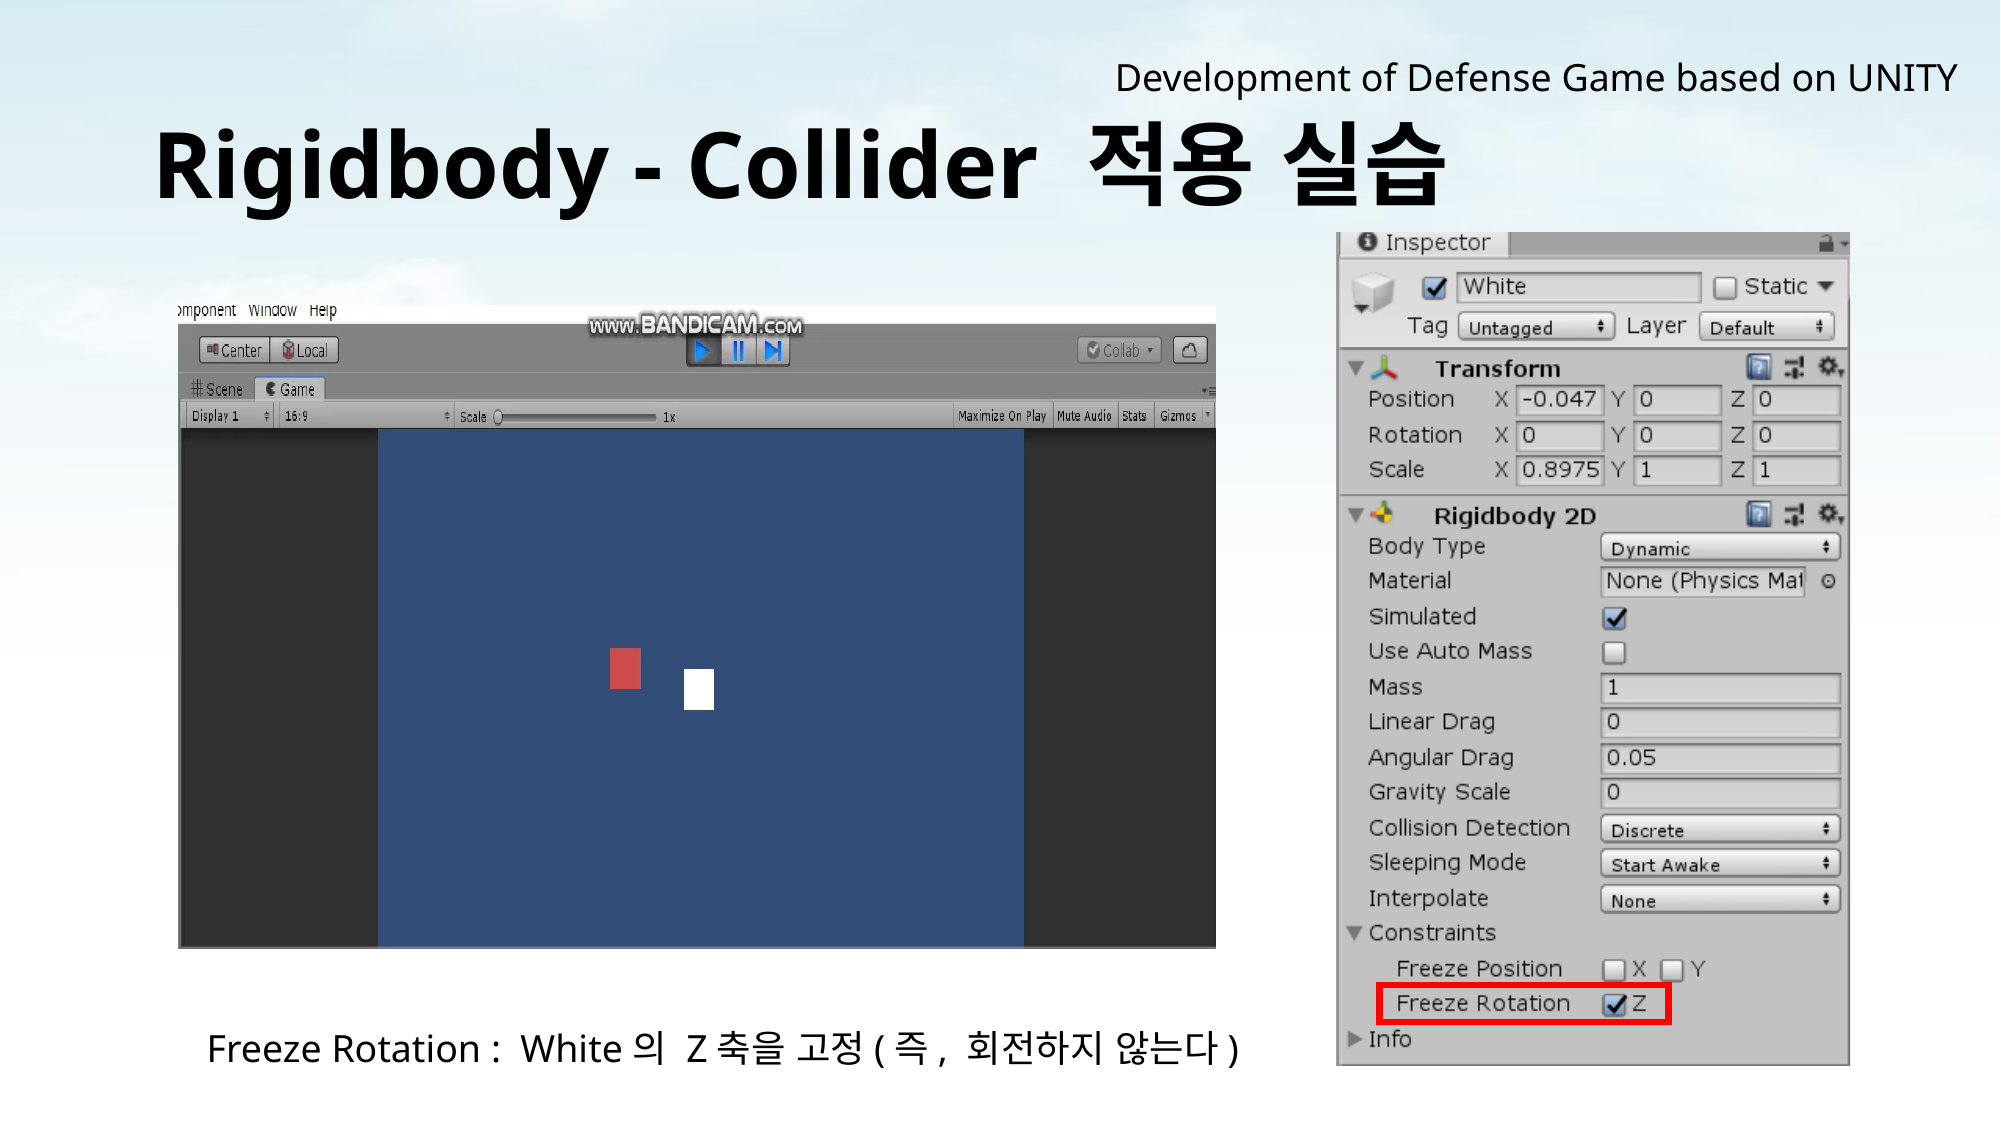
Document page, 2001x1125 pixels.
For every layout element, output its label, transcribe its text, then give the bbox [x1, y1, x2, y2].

picture [0, 0, 2001, 1125]
text_box Development of Defense Game based on UNITY [1099, 46, 2000, 107]
title Rigidbody - Collider 적용 실습 [137, 59, 1863, 278]
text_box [177, 304, 1217, 950]
text_box Freeze Rotation : White의 Z축을 고정(즉, 회전하지 않는다) [191, 1017, 1337, 1078]
